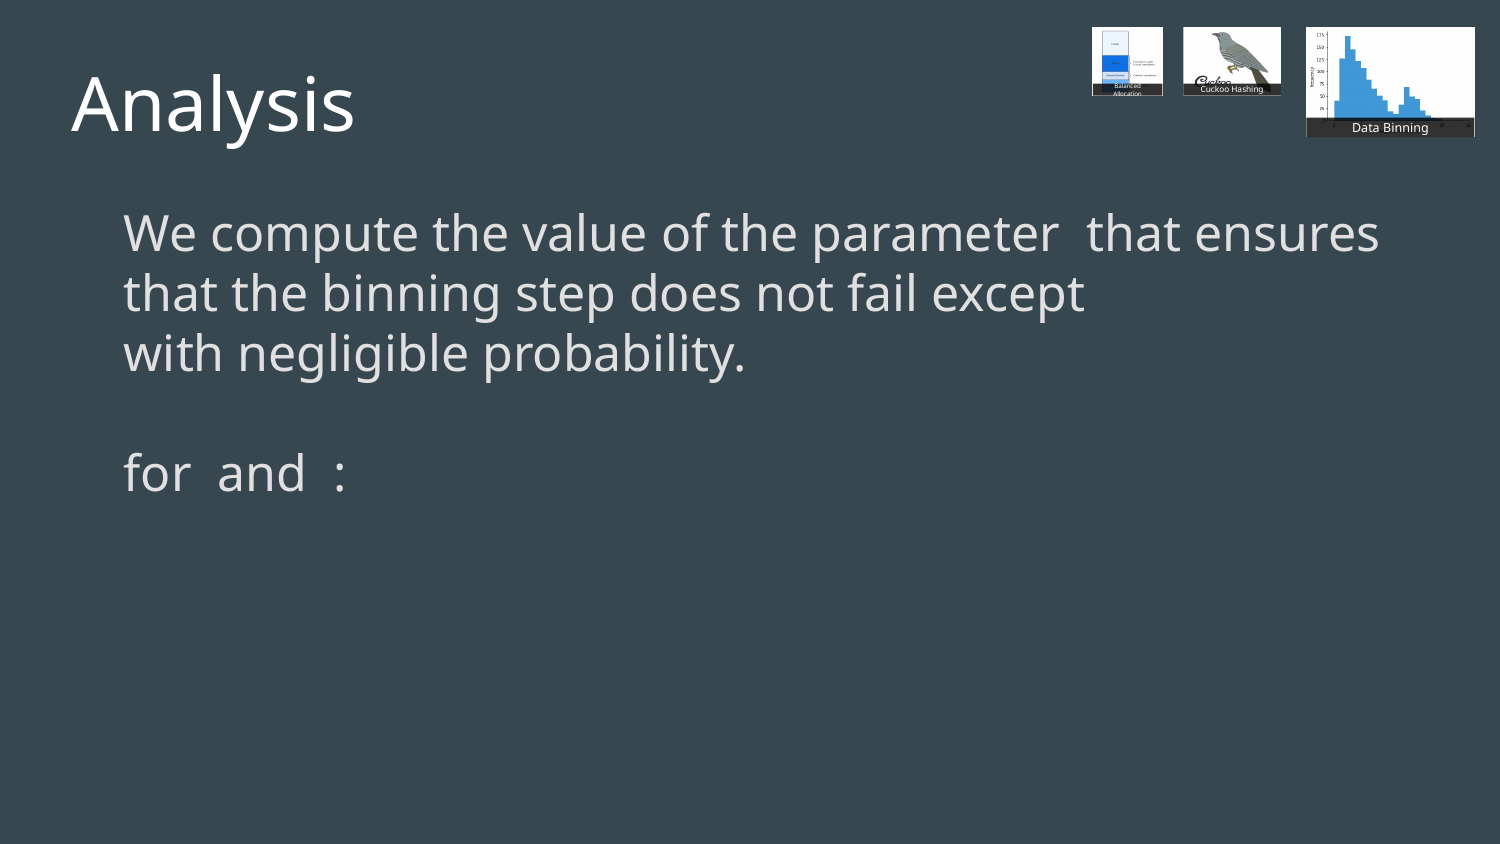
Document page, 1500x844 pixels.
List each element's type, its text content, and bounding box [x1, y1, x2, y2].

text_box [1183, 26, 1282, 96]
title Analysis [56, 40, 909, 167]
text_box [1092, 26, 1163, 96]
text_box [1306, 26, 1475, 138]
